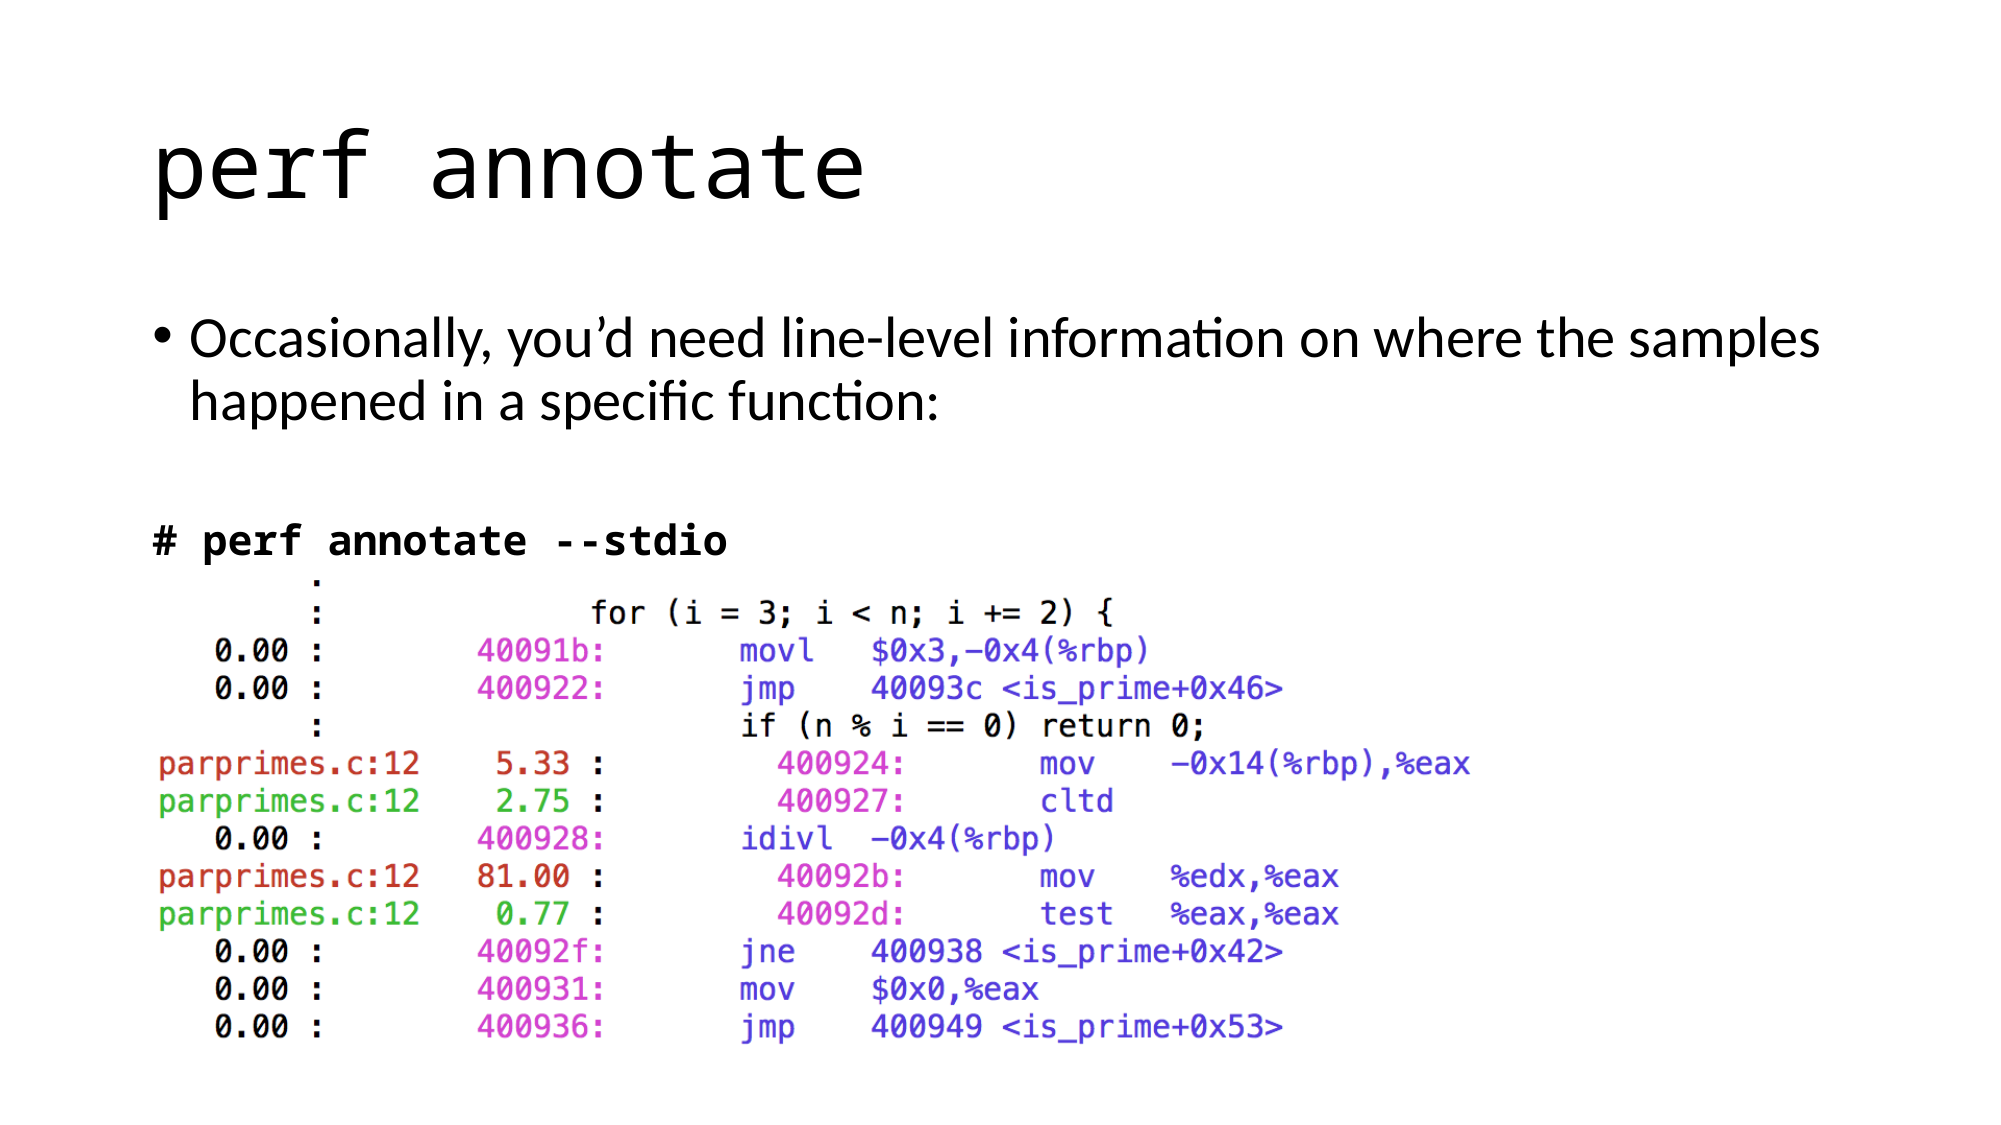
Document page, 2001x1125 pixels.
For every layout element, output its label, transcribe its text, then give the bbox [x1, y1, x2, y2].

title perf annotate [137, 59, 1863, 278]
picture [137, 580, 1500, 1050]
list Occasionally, you’d need line-level information on where the samples happened in a specific function: # perf annotate --stdio [137, 299, 1863, 1014]
